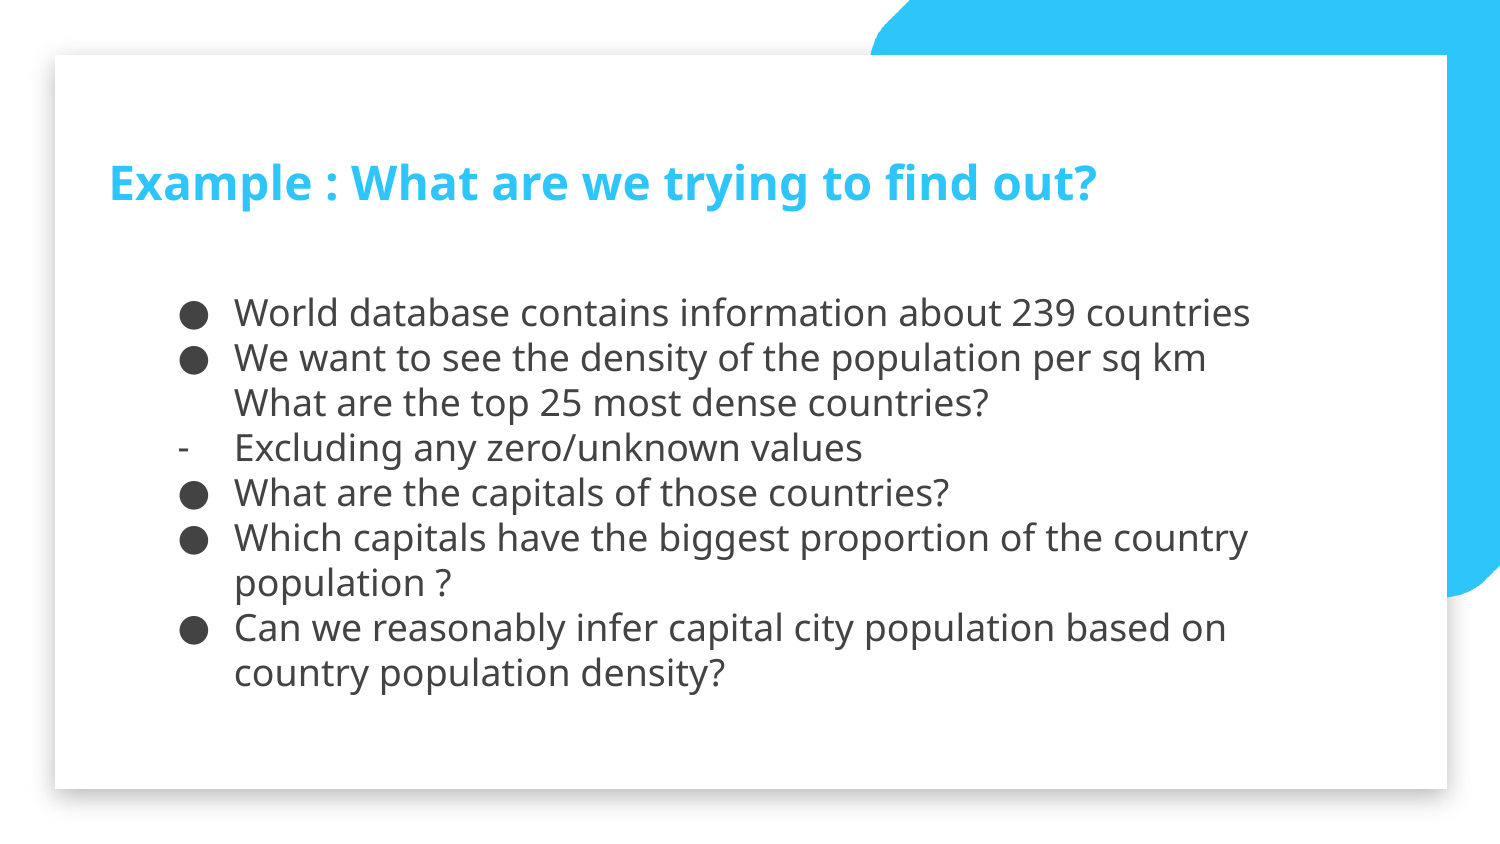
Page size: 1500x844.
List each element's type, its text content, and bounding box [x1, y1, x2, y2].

picture [0, 0, 1500, 844]
text_box World database contains information about 239 countries We want to see the density of the population per sq km What are the top 25 most dense countries? Excluding any zero/unknown values What are the capitals of those countries? Which capitals have the biggest proportion of the country population ? Can we reasonably infer capital city population based on country population density? [143, 218, 1356, 705]
text_box Example : What are we trying to find out? [93, 137, 1221, 219]
